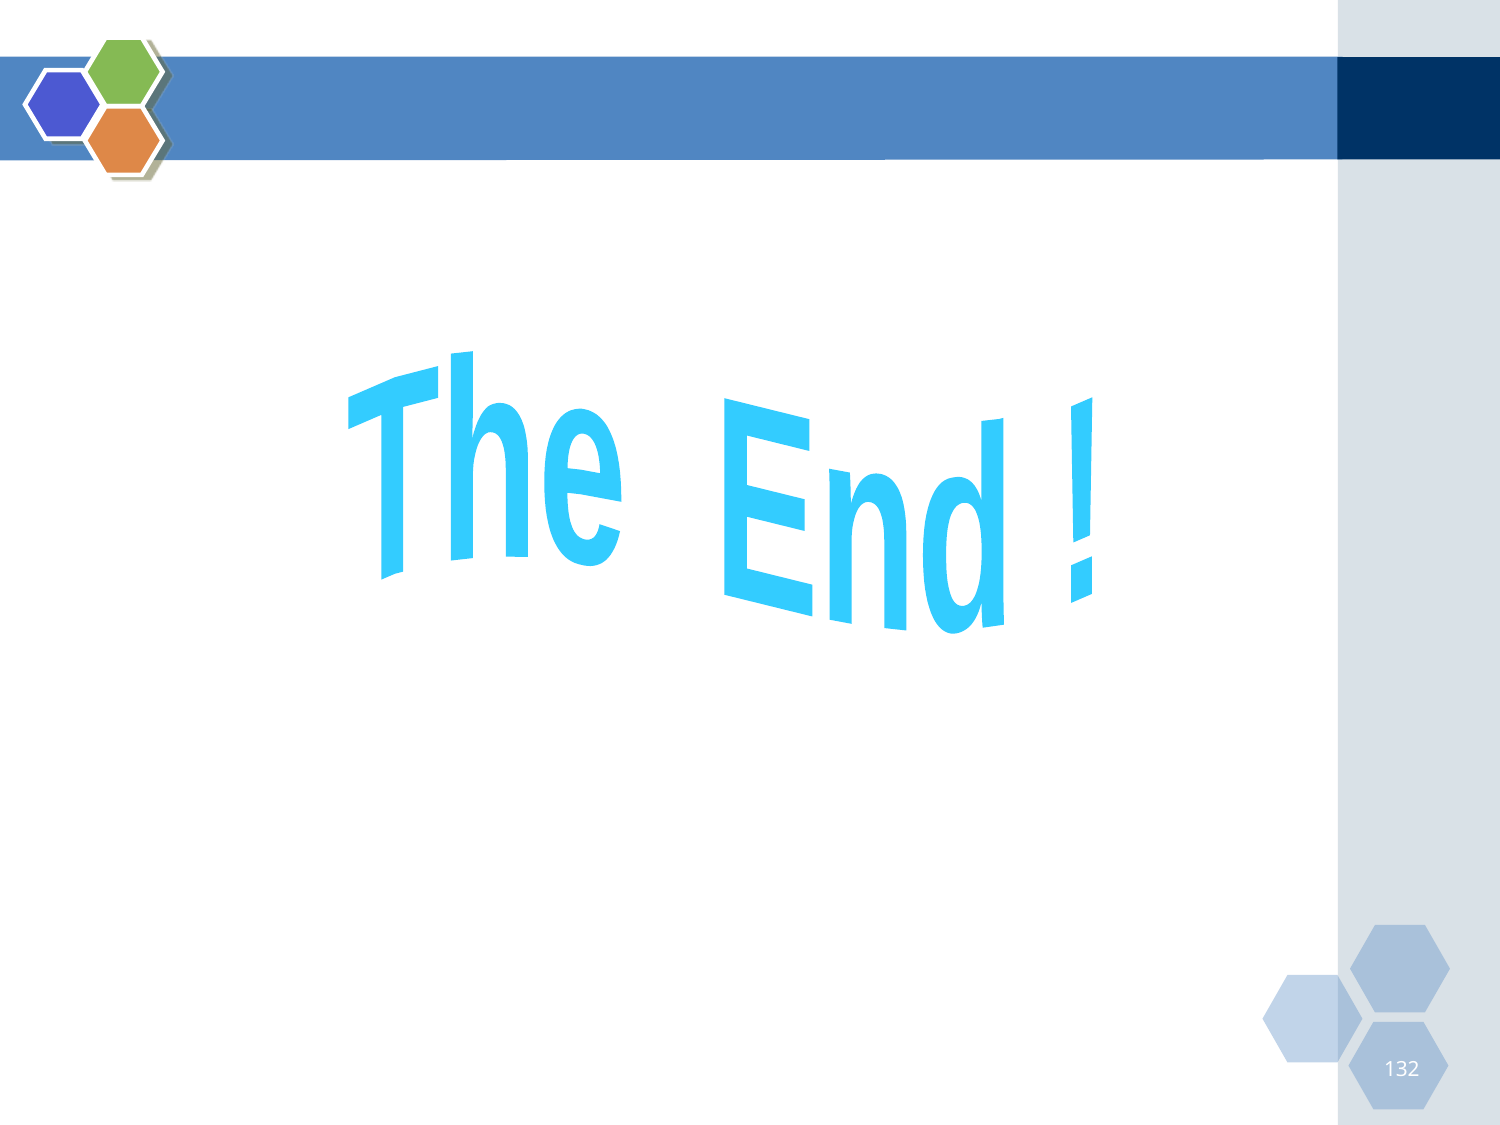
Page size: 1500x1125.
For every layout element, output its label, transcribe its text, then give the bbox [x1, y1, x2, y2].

slide_number 132 [1359, 1047, 1435, 1086]
